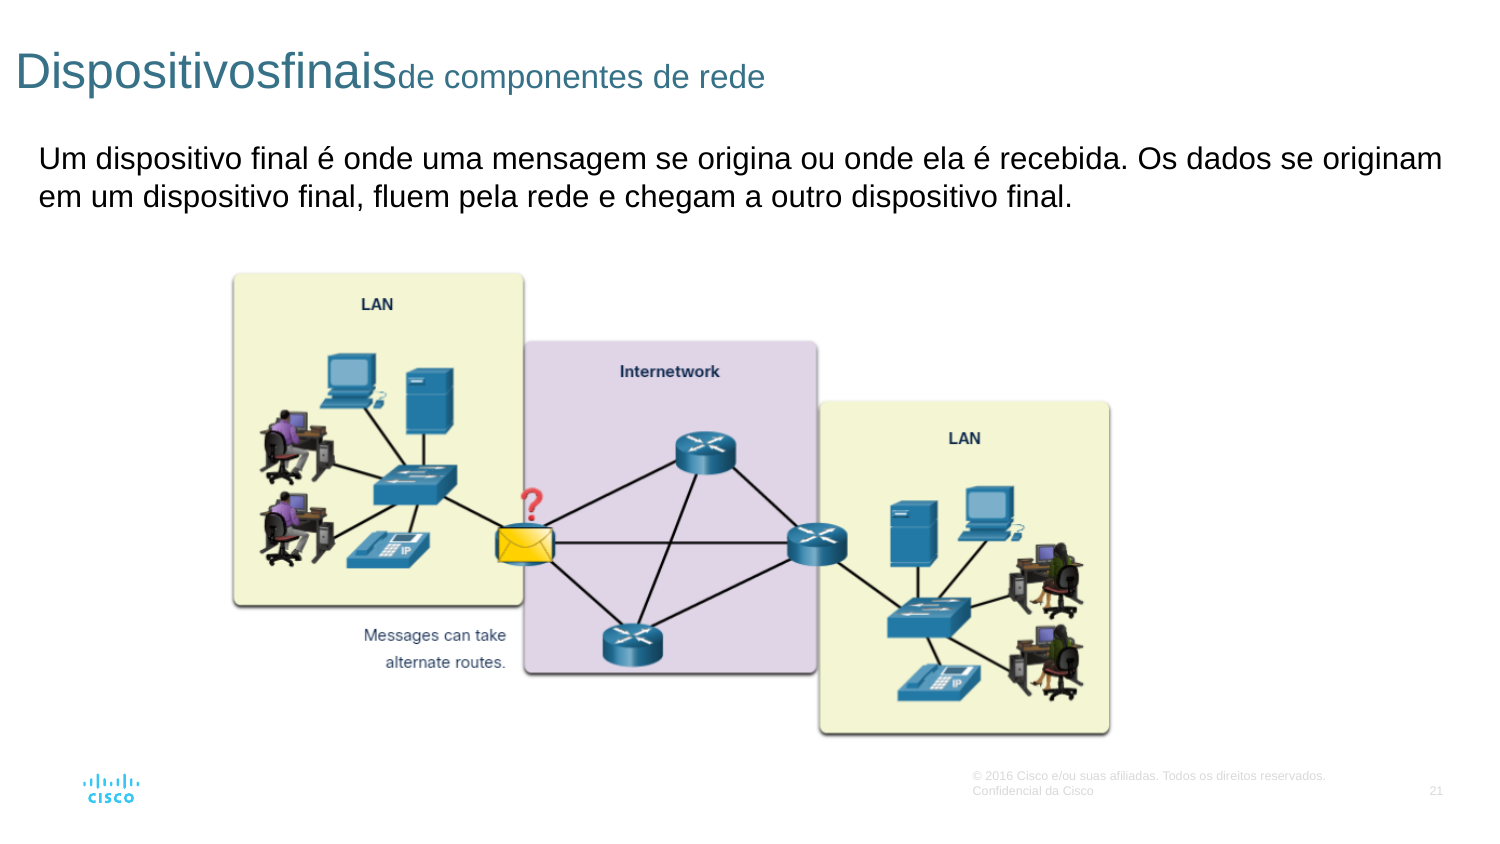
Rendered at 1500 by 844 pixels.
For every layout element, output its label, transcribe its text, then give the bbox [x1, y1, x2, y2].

title Dispositivosfinaisde componentes de rede [0, 6, 1500, 131]
picture [228, 269, 1121, 750]
list Um dispositivo final é onde uma mensagem se origina ou onde ela é recebida. Os dados se originam em um dispositivo final, fluem pela rede e chegam a outro dispositivo final. [23, 131, 1476, 270]
